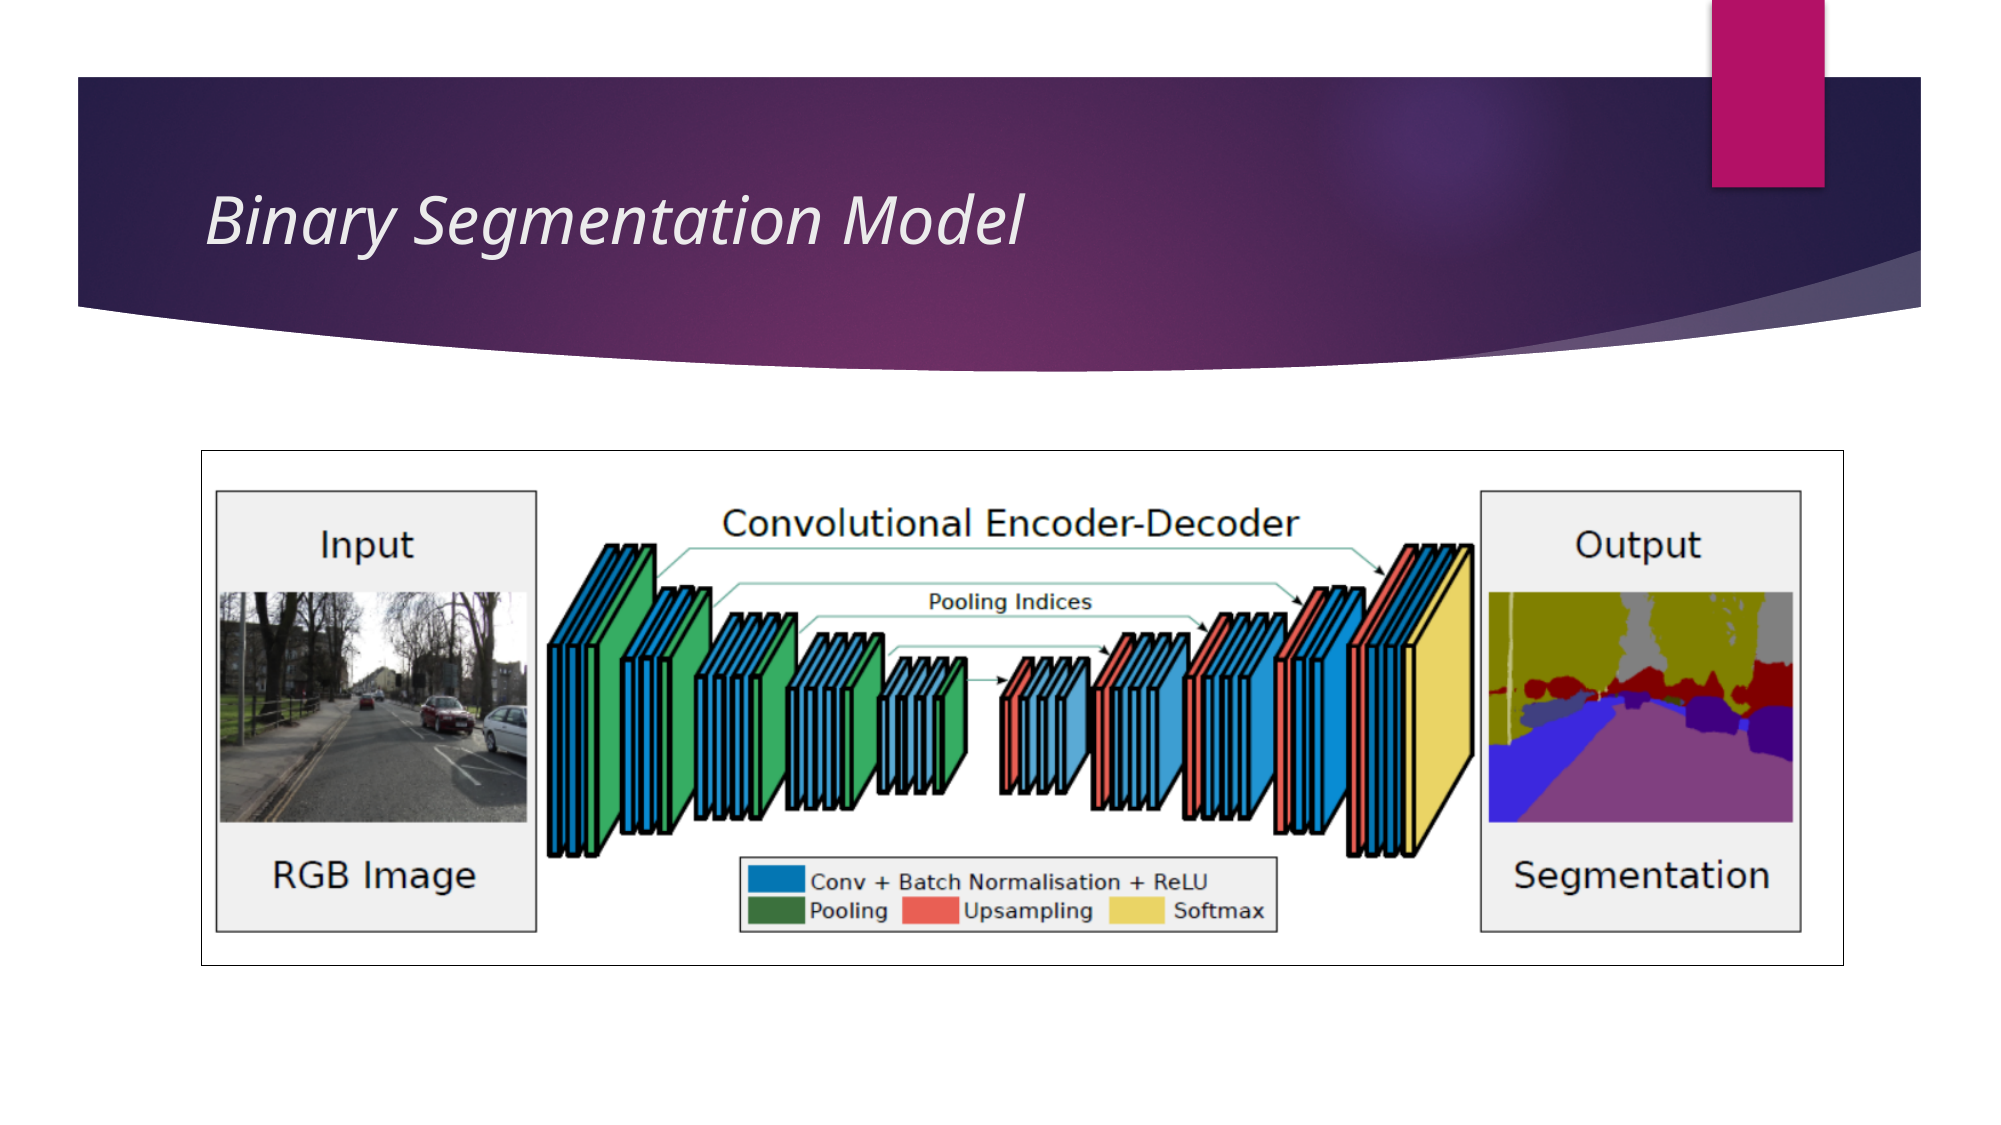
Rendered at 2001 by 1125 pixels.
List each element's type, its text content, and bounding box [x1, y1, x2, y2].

picture [79, 78, 1920, 371]
picture [200, 450, 1845, 966]
title Binary Segmentation Model [189, 159, 1627, 276]
